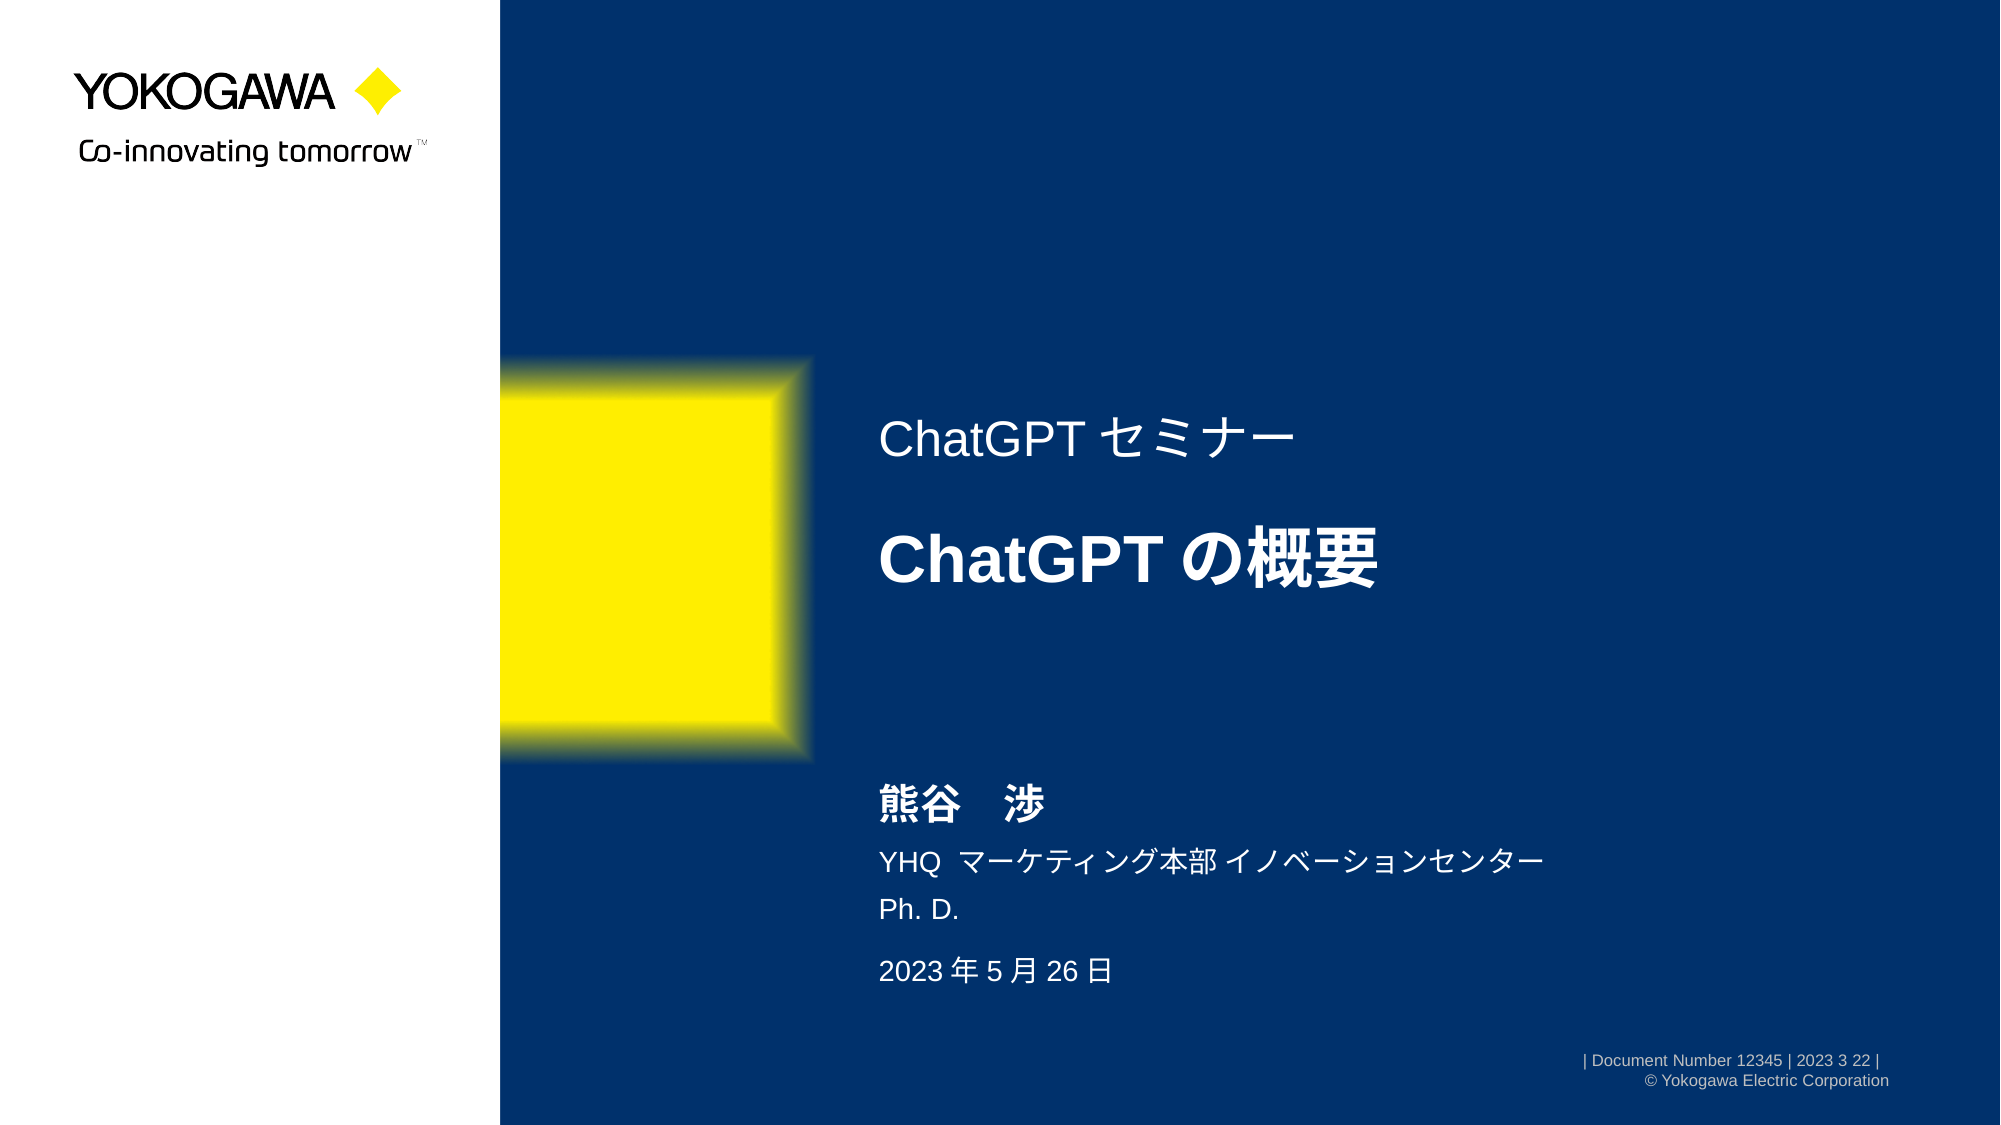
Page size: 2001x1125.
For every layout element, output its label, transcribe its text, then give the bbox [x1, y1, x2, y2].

picture [500, 288, 882, 832]
list 熊谷 渉 [863, 768, 1735, 835]
text_box ChatGPTセミナー [863, 405, 1731, 473]
list 2023年5月26日 [863, 949, 1498, 994]
list YHQ マーケティング本部 イノベーションセンター Ph. D. [863, 835, 1735, 939]
picture [73, 67, 427, 167]
title ChatGPTの概要 [863, 416, 1932, 707]
